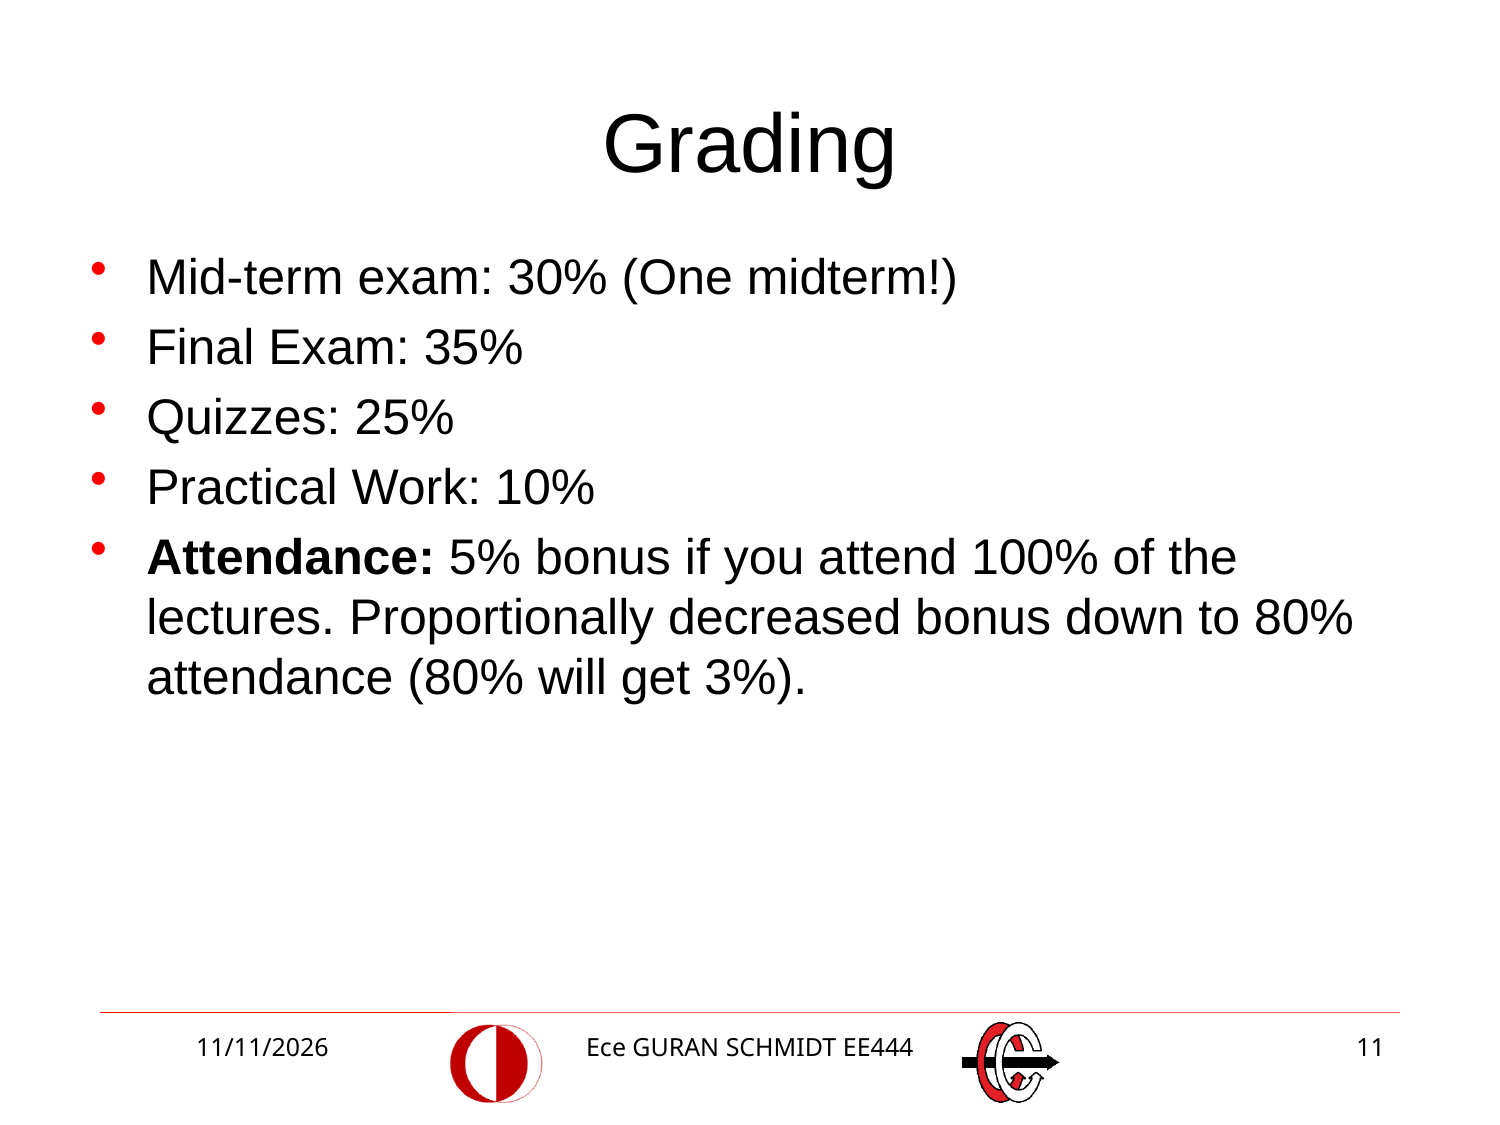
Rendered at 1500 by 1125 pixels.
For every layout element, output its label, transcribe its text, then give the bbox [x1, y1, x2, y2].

title Grading [75, 45, 1425, 233]
slide_number 11 [1074, 1025, 1401, 1103]
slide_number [99, 1025, 426, 1103]
picture [448, 1025, 512, 1103]
picture [954, 1025, 1064, 1106]
list Mid-term exam: 30% (One midterm!) Final Exam: 35% Quizzes: 25% Practical Work: 10% Attendance: 5% bonus if you attend 100% of the lectures. Proportionally decreased bonus down to 80% attendance (80% will get 3%). [75, 236, 1425, 1025]
footer Ece GURAN SCHMIDT EE444 [512, 1025, 988, 1103]
